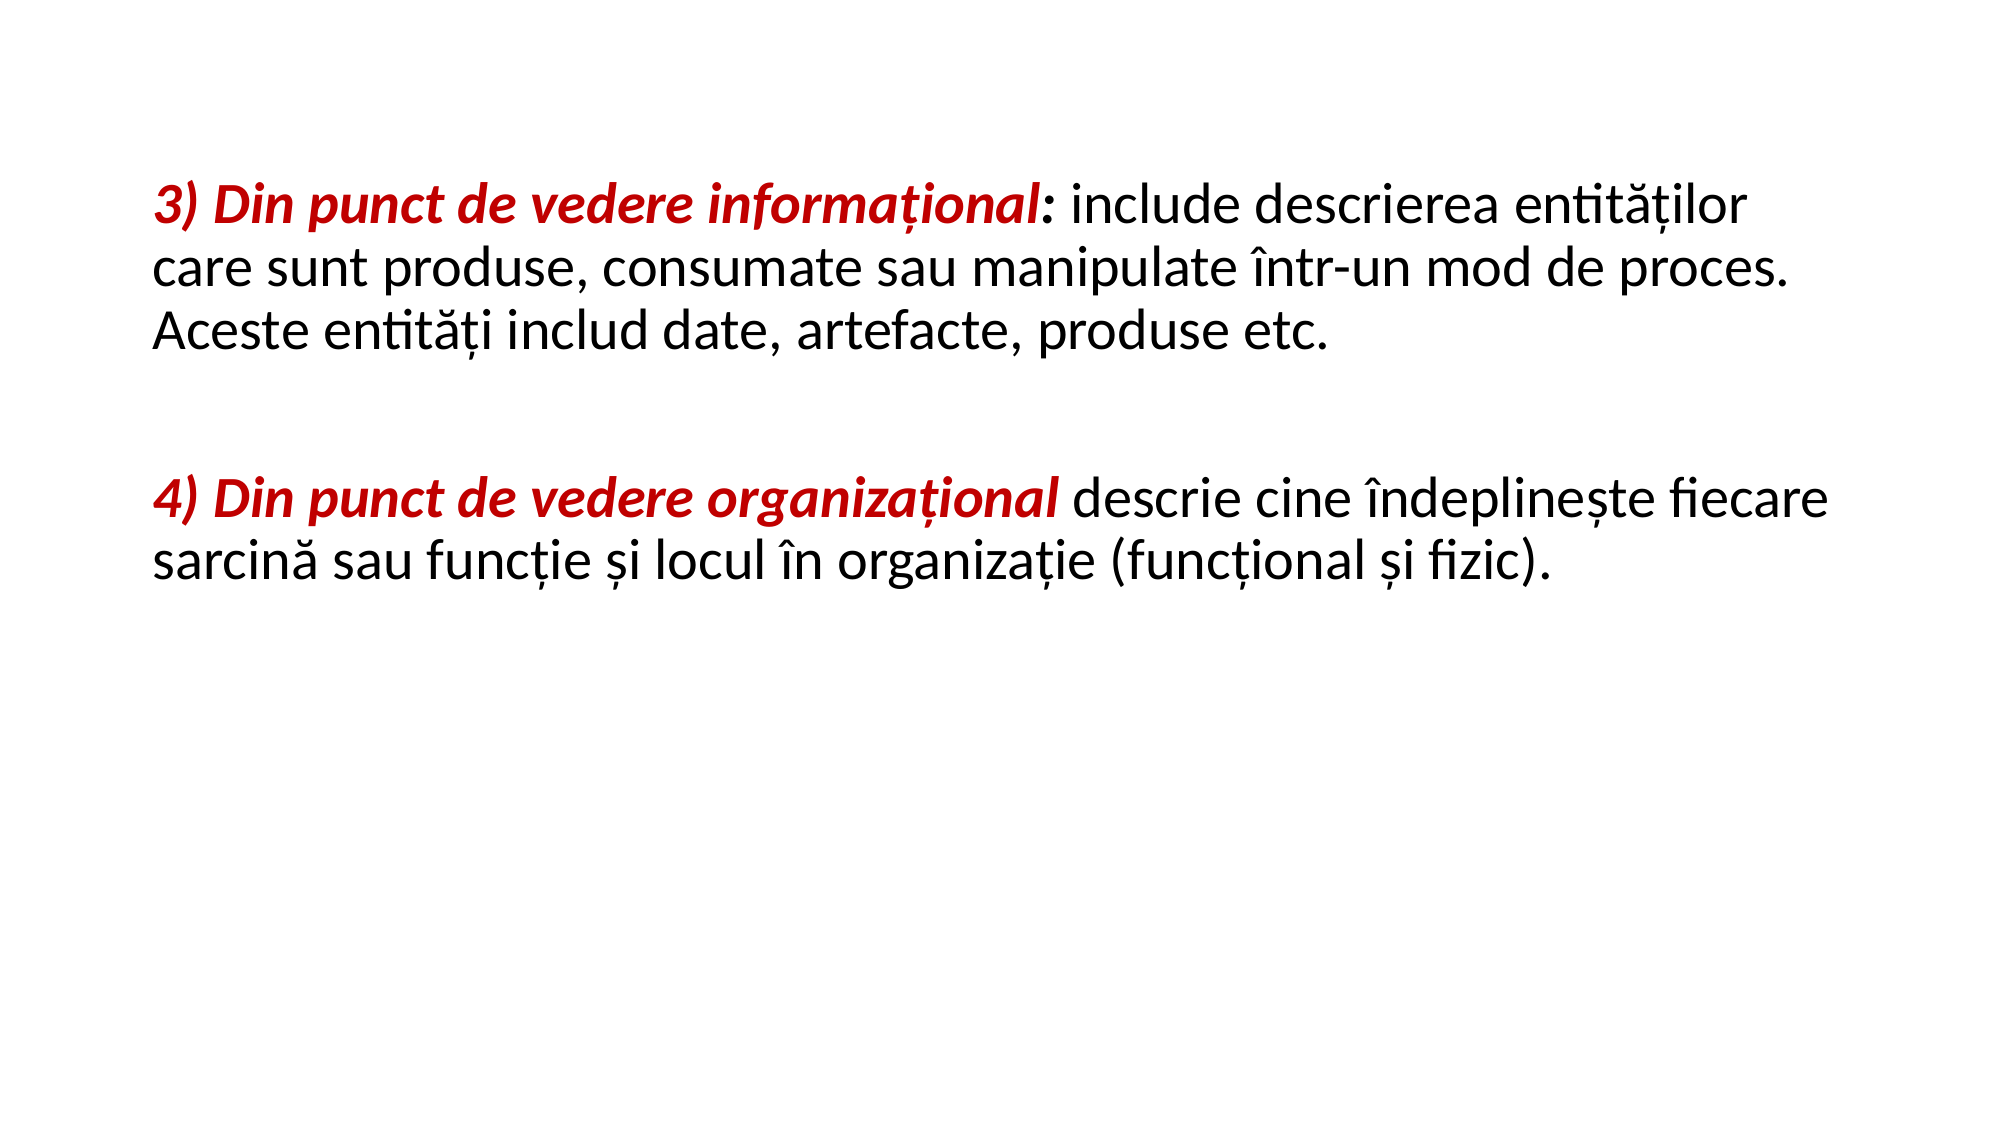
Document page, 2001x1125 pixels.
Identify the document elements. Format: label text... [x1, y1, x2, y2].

list 3) Din punct de vedere informaţional: include descrierea entităţilor care sunt produse, consumate sau manipulate într-un mod de proces. Aceste entităţi includ date, artefacte, produse etc. 4) Din punct de vedere organizaţional descrie cine îndeplineşte fiecare sarcină sau funcţie şi locul în organizaţie (funcţional şi fizic). [137, 75, 1863, 1014]
